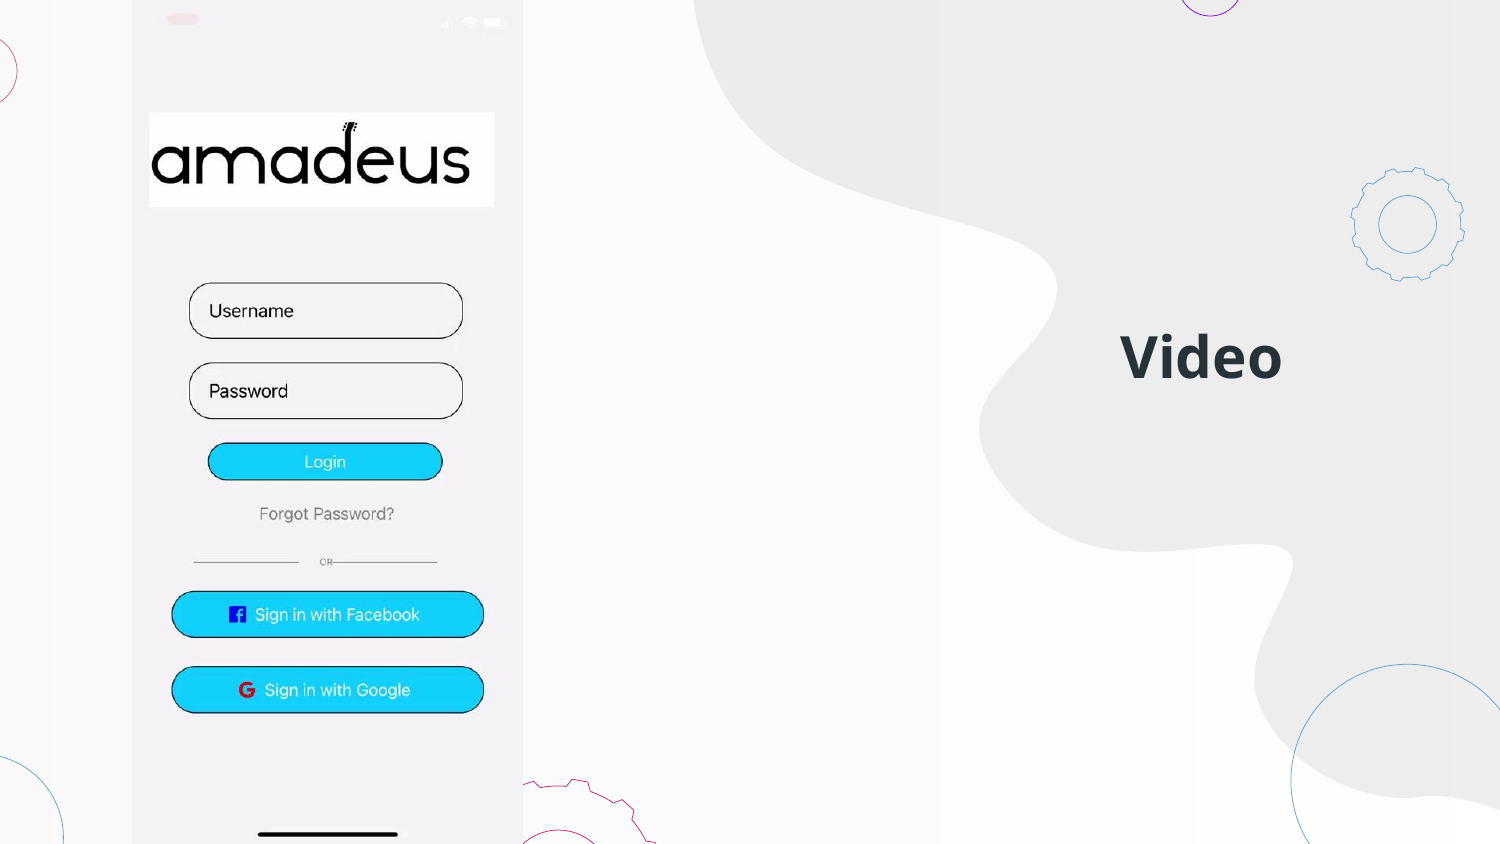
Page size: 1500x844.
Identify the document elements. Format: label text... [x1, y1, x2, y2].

picture [132, 0, 523, 844]
title Video [1022, 325, 1382, 385]
